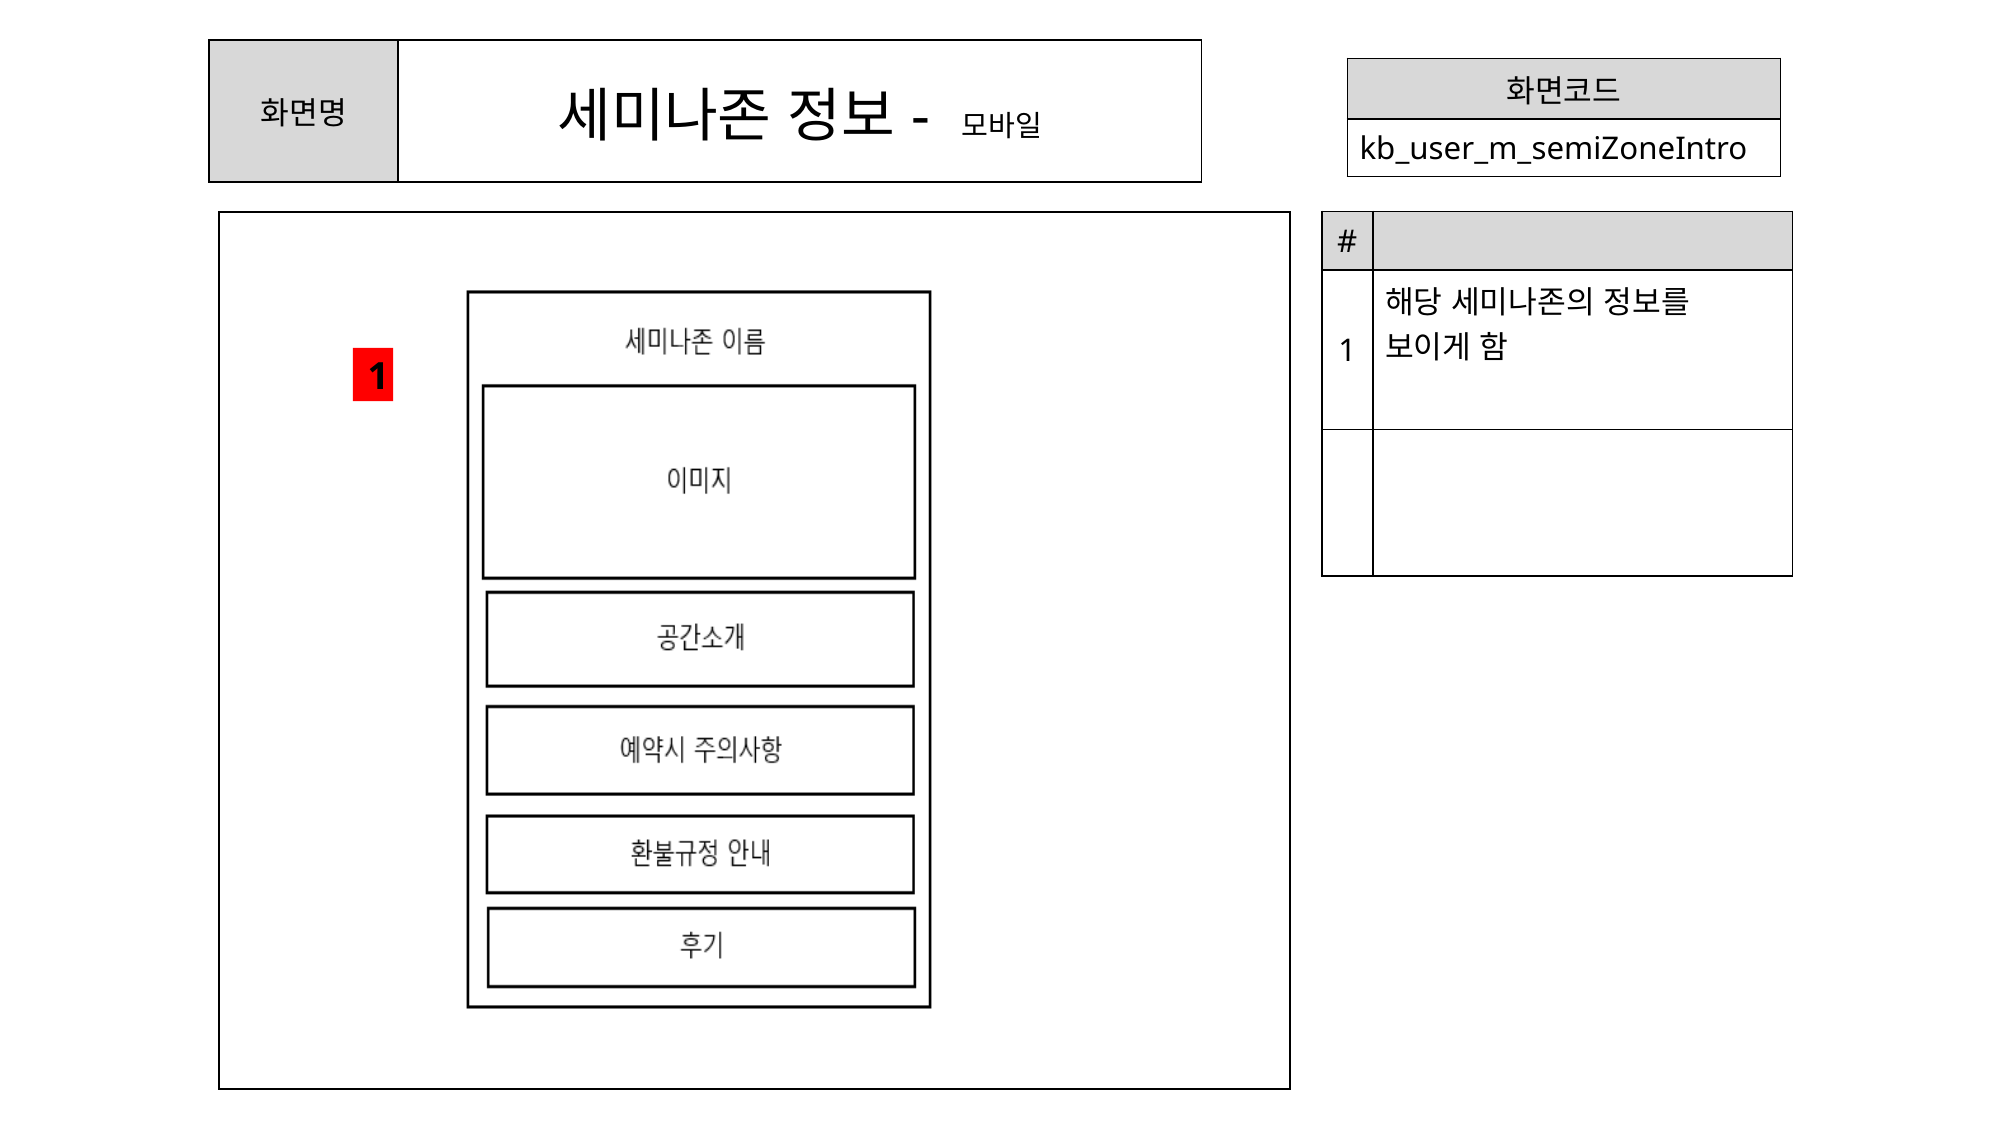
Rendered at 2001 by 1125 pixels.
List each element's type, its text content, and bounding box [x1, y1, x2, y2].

table_cell 해당 세미나존의 정보를 보이게 함 [1374, 271, 1792, 429]
picture [449, 275, 948, 1026]
text_box 1 [352, 347, 394, 402]
table_cell 1 [1323, 271, 1372, 429]
table_header # [1323, 212, 1372, 269]
table_header [1374, 212, 1792, 269]
table_header 화면코드 [1348, 59, 1780, 118]
text_box [219, 211, 1290, 1090]
table_header 세미나존 정보- 모바일 [399, 41, 1201, 181]
table_cell [1323, 430, 1372, 575]
table_header 화면명 [210, 41, 397, 181]
table_cell [1374, 430, 1792, 575]
table_cell kb_user_m_semiZoneIntro [1348, 120, 1780, 176]
